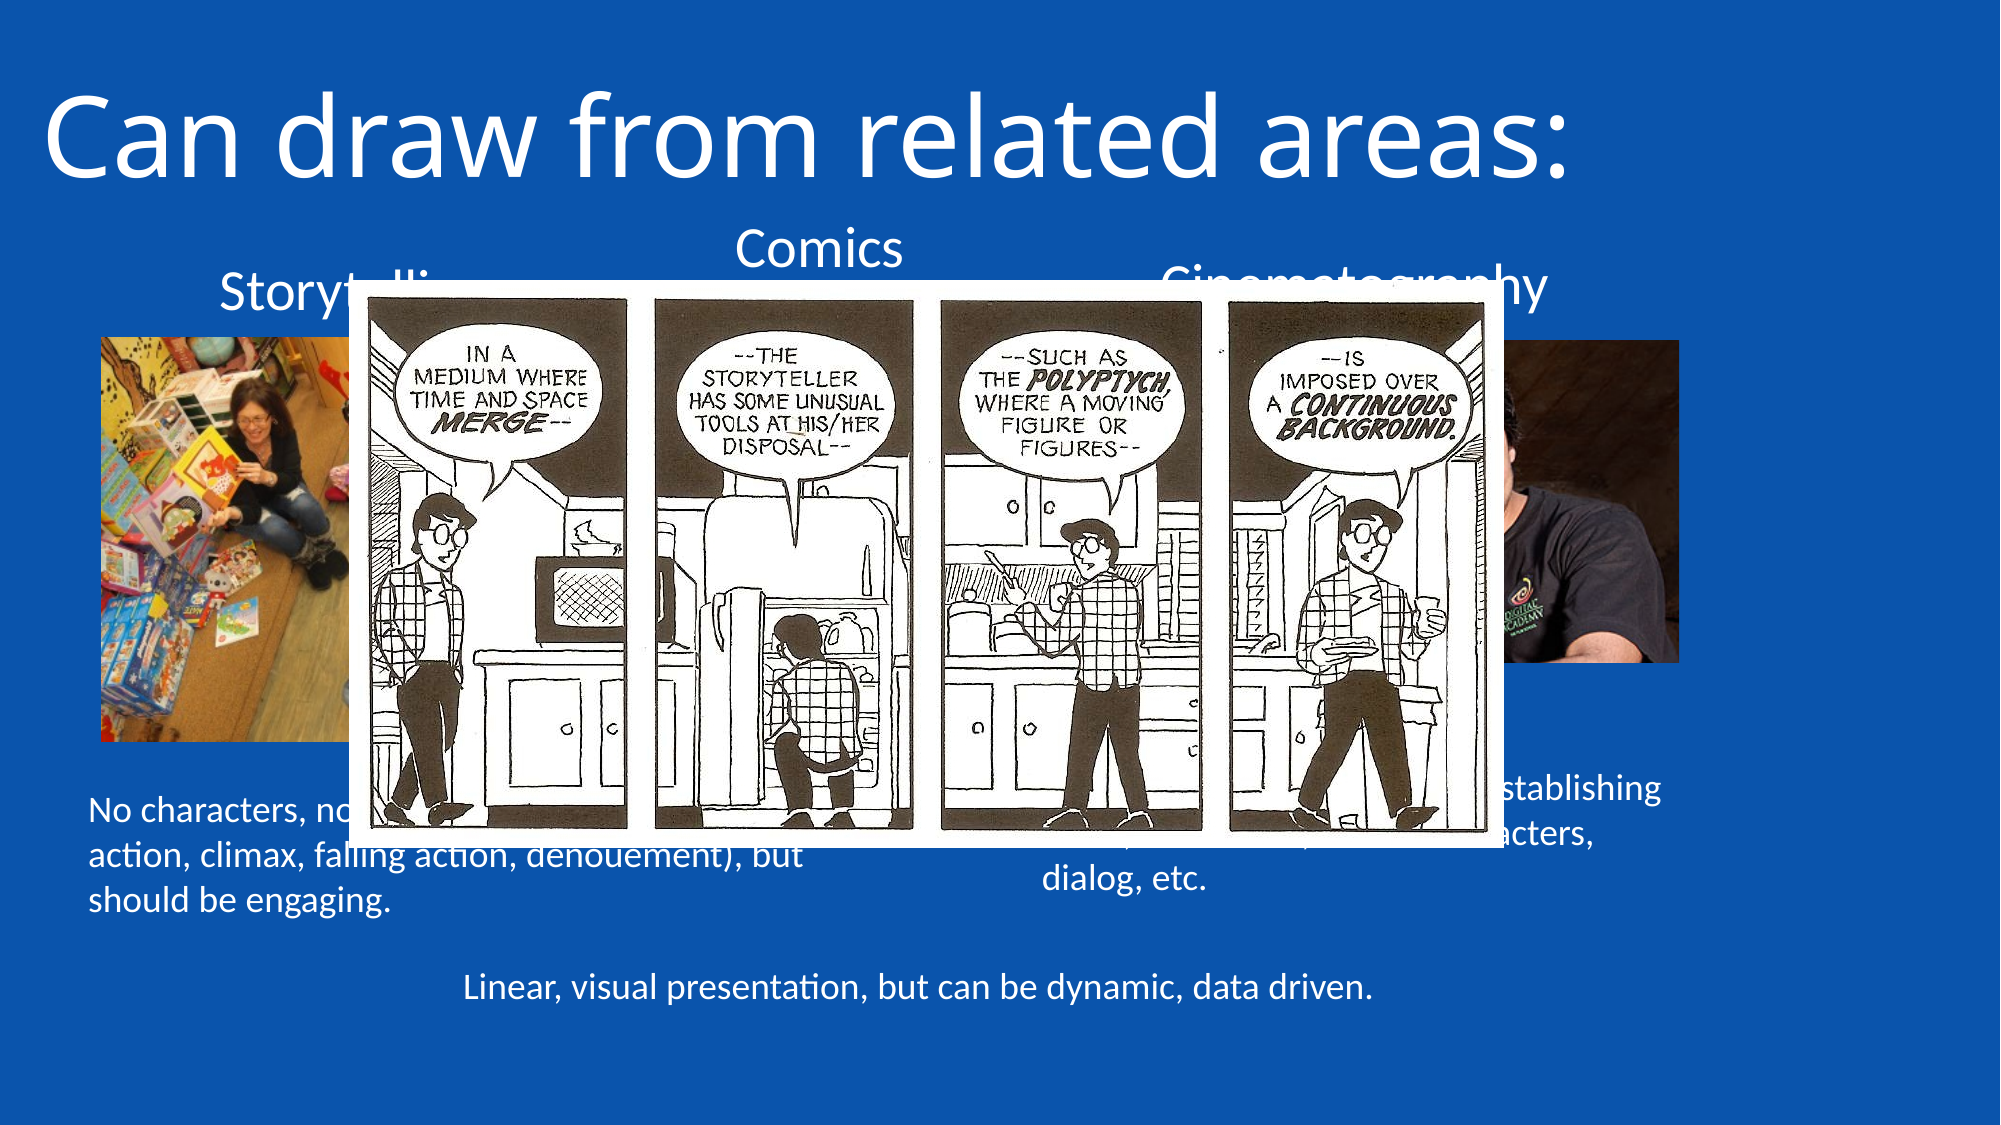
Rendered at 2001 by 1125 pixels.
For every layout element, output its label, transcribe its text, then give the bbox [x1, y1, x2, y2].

title Can draw from related areas: [26, 38, 1827, 227]
text_box Cinematography [1145, 238, 1576, 324]
text_box May borrow techniques, like establishing shots, transitions, but no characters, dialog, etc. [1027, 755, 1695, 905]
text_box Linear, visual presentation, but can be dynamic, data driven. [448, 954, 1444, 1015]
text_box Comics [721, 201, 920, 279]
text_box No characters, no 4 part structure (rising action, climax, falling action, denouement), but should be engaging. [73, 777, 823, 927]
text_box Storytelling [204, 244, 538, 330]
picture [101, 280, 1680, 848]
